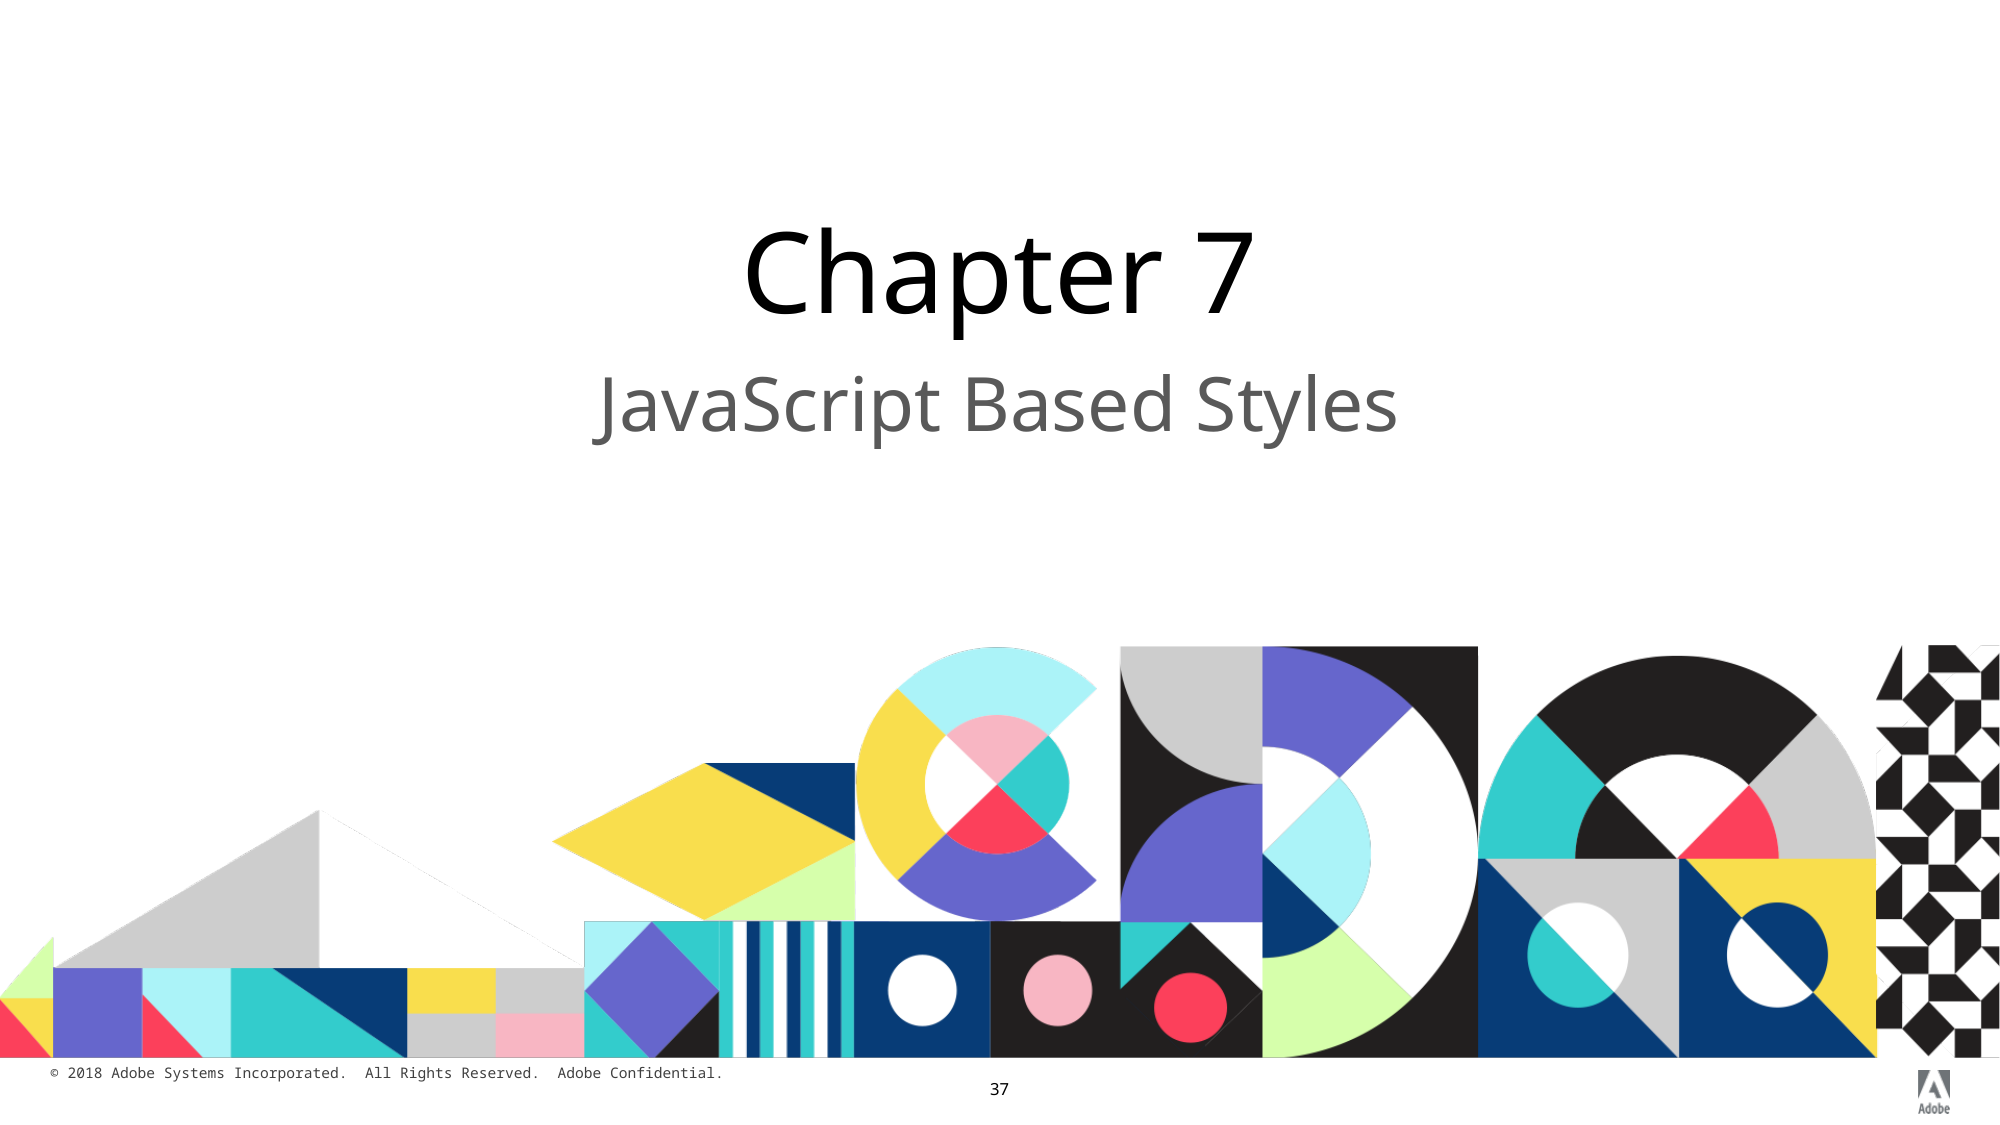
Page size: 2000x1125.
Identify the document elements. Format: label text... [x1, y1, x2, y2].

text_box Chapter 7 JavaScript Based Styles [584, 218, 1416, 454]
picture [0, 15, 2000, 1125]
slide_number 37 [916, 1076, 1083, 1104]
